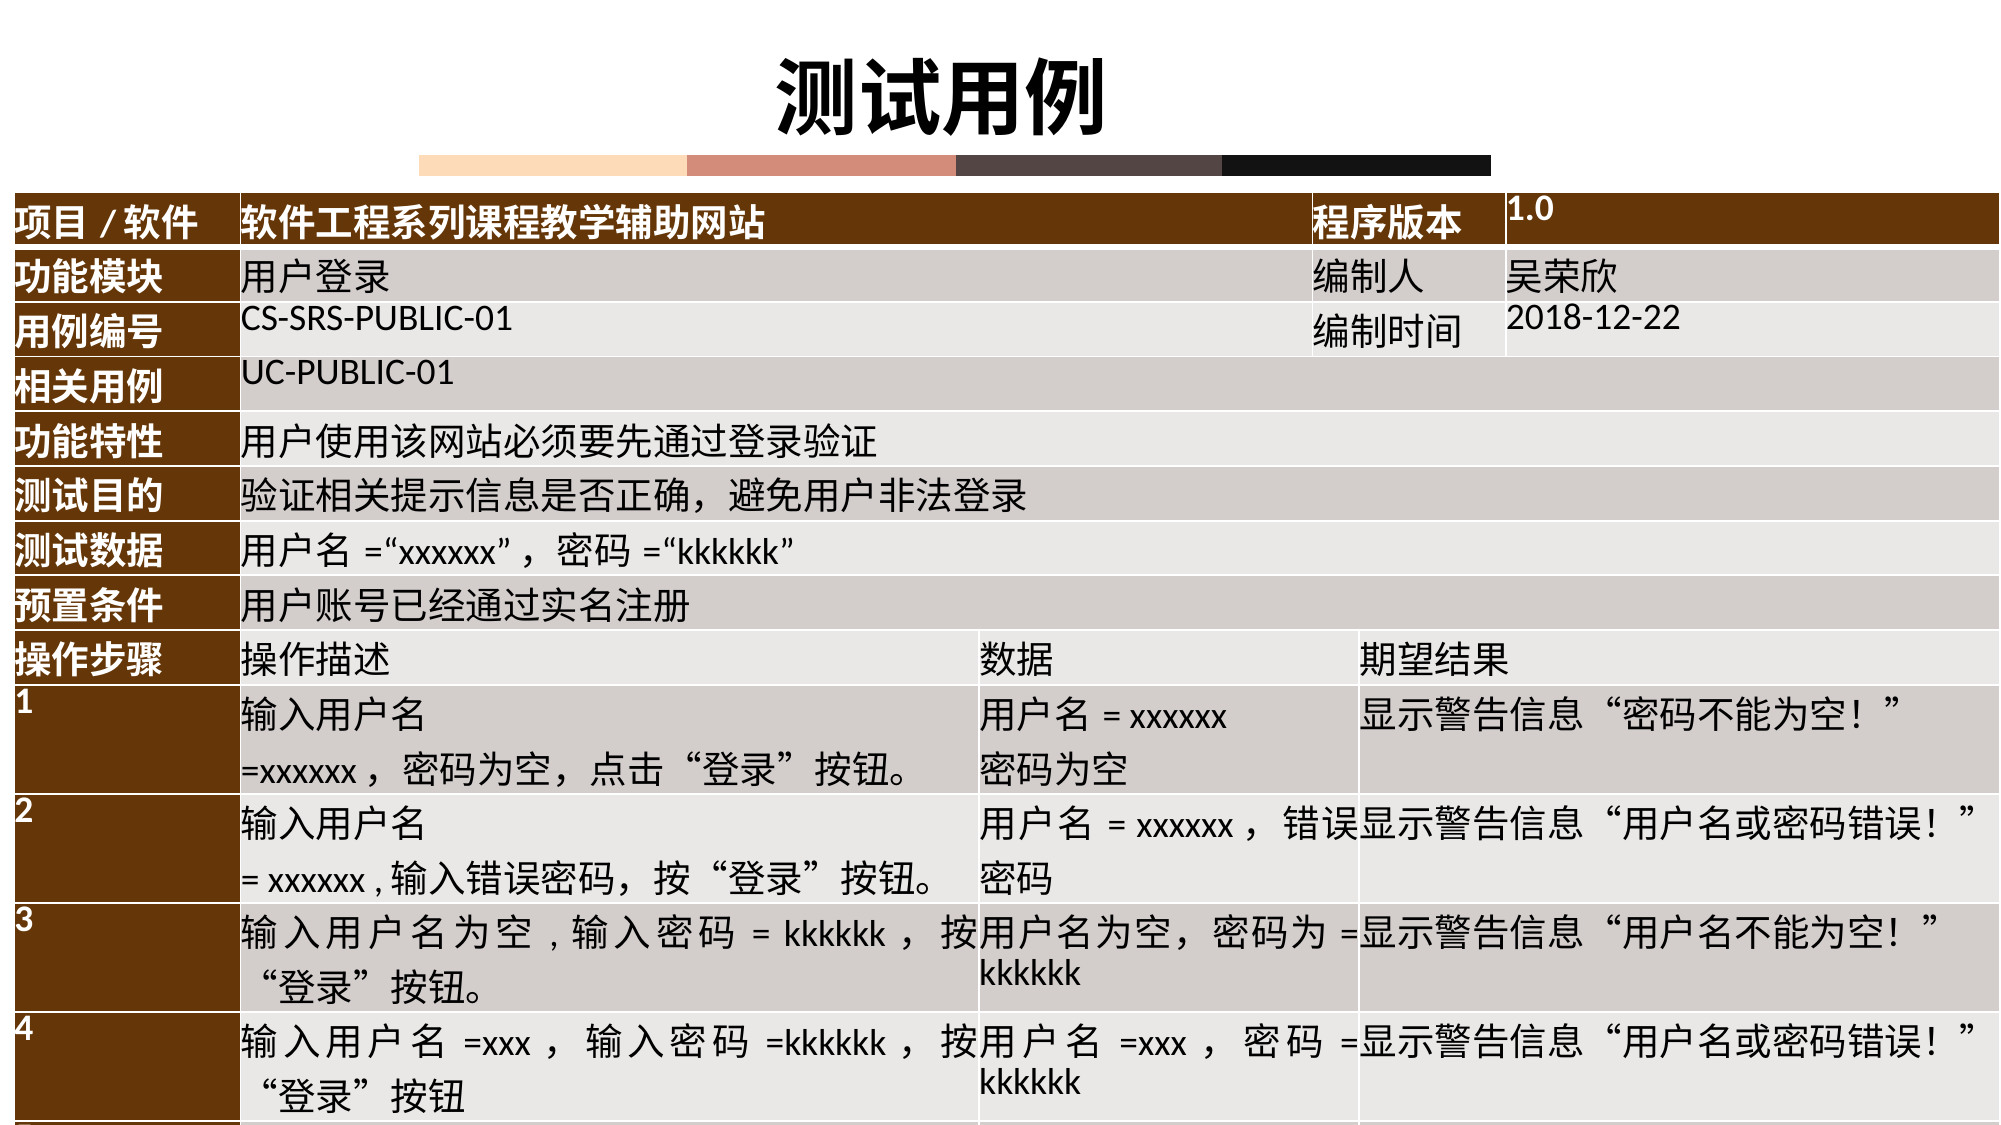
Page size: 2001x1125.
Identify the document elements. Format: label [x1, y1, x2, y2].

table_cell [241, 412, 1999, 465]
table_cell [241, 631, 978, 684]
table_cell [15, 686, 240, 793]
table_cell [15, 631, 240, 684]
table_cell [1313, 250, 1505, 301]
table_cell [1360, 686, 1999, 793]
table_cell [15, 576, 240, 629]
table_header [1313, 193, 1505, 244]
table_cell [15, 412, 240, 465]
table_cell [241, 1013, 978, 1120]
table_header [15, 193, 240, 244]
table_cell [15, 357, 240, 410]
table_cell [1360, 795, 1999, 902]
table_cell [241, 250, 1312, 301]
table_cell [241, 576, 1999, 629]
table_cell [241, 467, 1999, 520]
table_cell [241, 686, 978, 793]
table_cell [241, 795, 978, 902]
table_cell [980, 686, 1358, 793]
table_cell [1507, 303, 1999, 356]
table_cell [15, 467, 240, 520]
list [760, 49, 1477, 110]
table_cell [1360, 904, 1999, 1011]
table_header [241, 193, 1312, 244]
table_cell [15, 904, 240, 1011]
table_cell [1507, 250, 1999, 301]
table_cell [241, 904, 978, 1011]
table_cell [980, 795, 1358, 902]
table_cell [15, 795, 240, 902]
table_cell [15, 250, 240, 301]
table_header [1507, 193, 1999, 244]
table_cell [980, 1013, 1358, 1120]
table_cell [15, 303, 240, 356]
table_cell [241, 303, 1312, 356]
table_cell [241, 522, 1999, 574]
table_cell [980, 904, 1358, 1011]
table_cell [15, 1013, 240, 1120]
table_cell [241, 357, 1999, 410]
table_cell [1360, 1013, 1999, 1120]
table_cell [15, 522, 240, 574]
table_cell [1313, 303, 1505, 356]
table_cell [980, 631, 1358, 684]
table_cell [1360, 631, 1999, 684]
